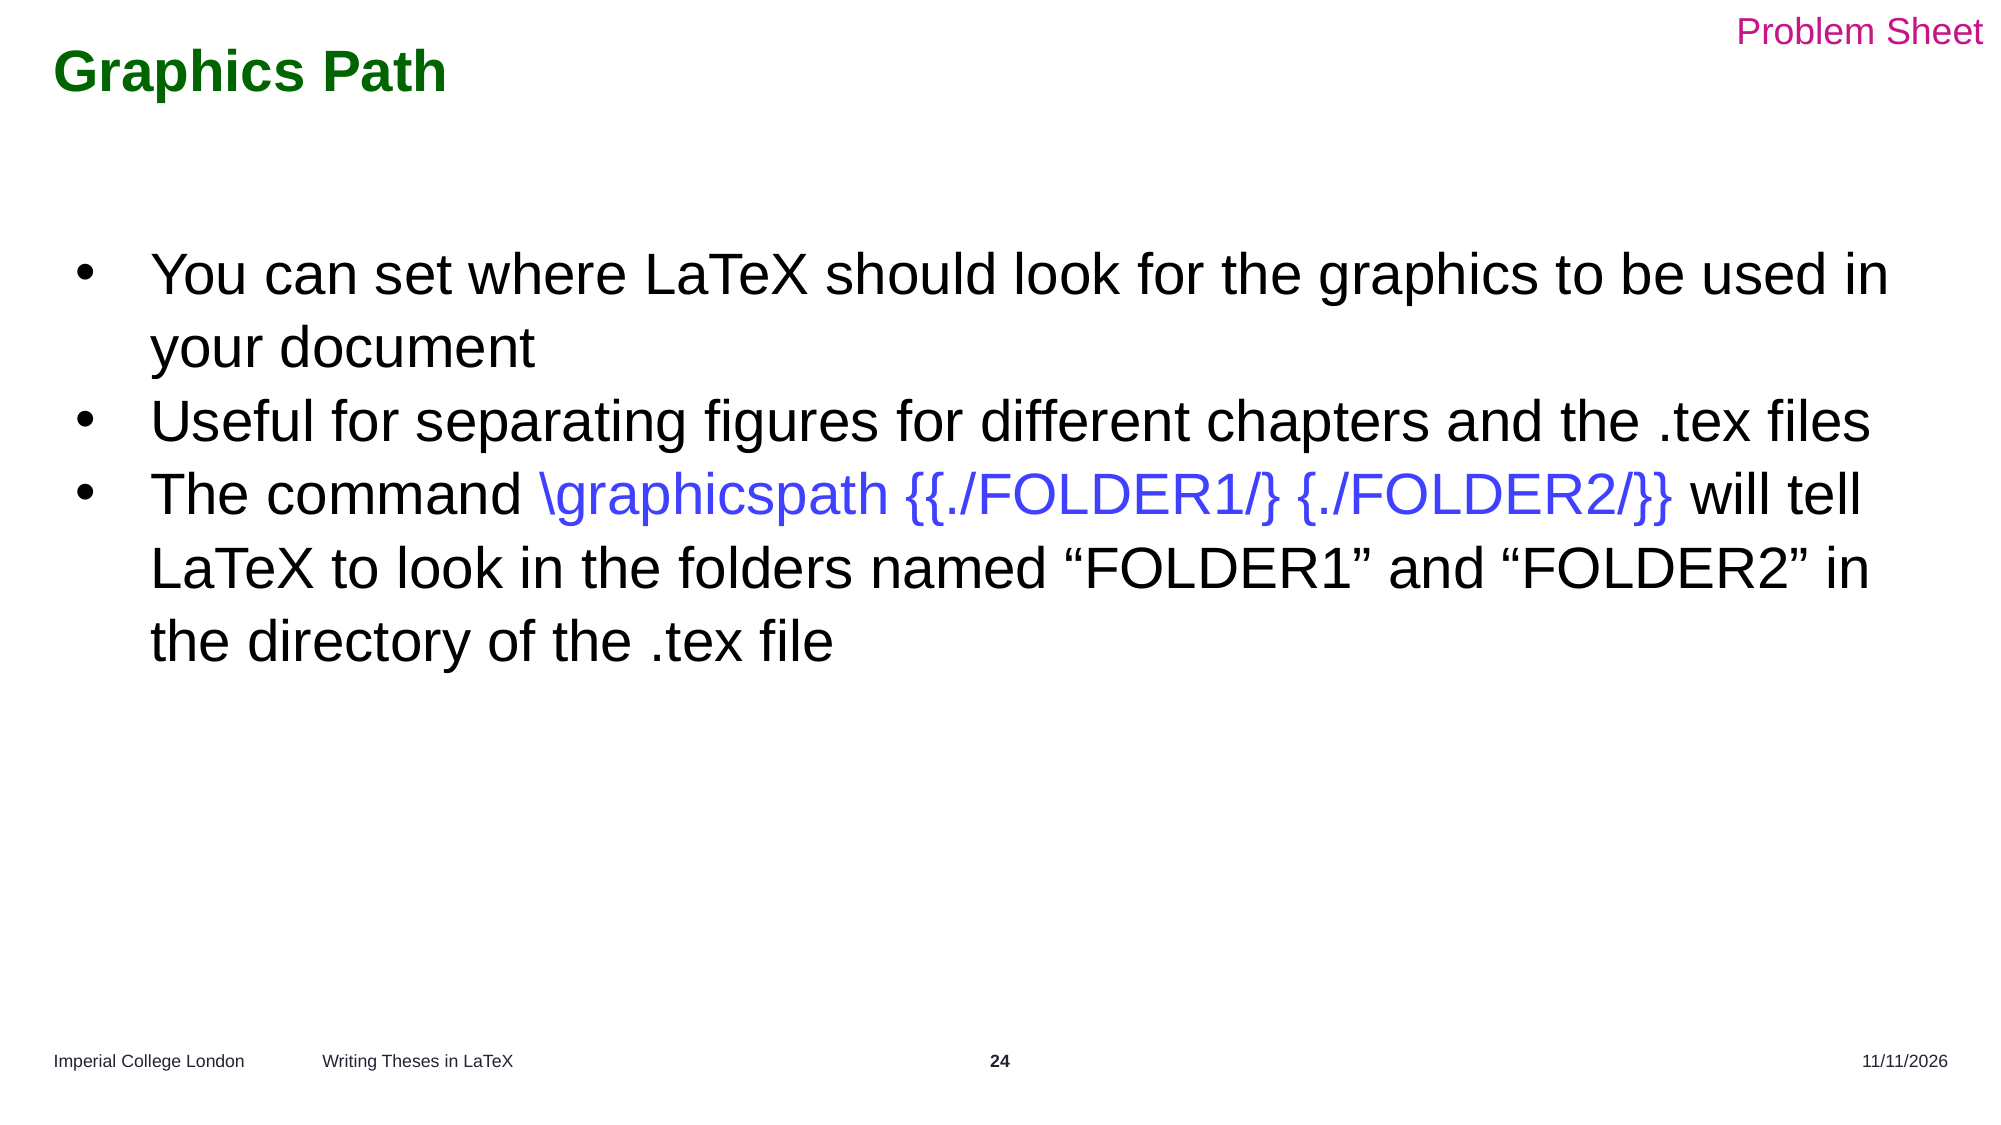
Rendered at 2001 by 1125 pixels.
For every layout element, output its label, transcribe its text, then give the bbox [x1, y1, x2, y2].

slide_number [1745, 1048, 1948, 1072]
list You can set where LaTeX should look for the graphics to be used in your document Useful for separating figures for different chapters and the .tex files The command \graphicspath {{./FOLDER1/} {./FOLDER2/}} will tell LaTeX to look in the folders named “FOLDER1” and “FOLDER2” in the directory of the .tex file [75, 232, 1948, 975]
footer Writing Theses in LaTeX [322, 1048, 884, 1072]
text_box Problem Sheet [1721, 0, 2000, 60]
title Graphics Path [53, 41, 1947, 104]
slide_number 24 [973, 1048, 1027, 1072]
